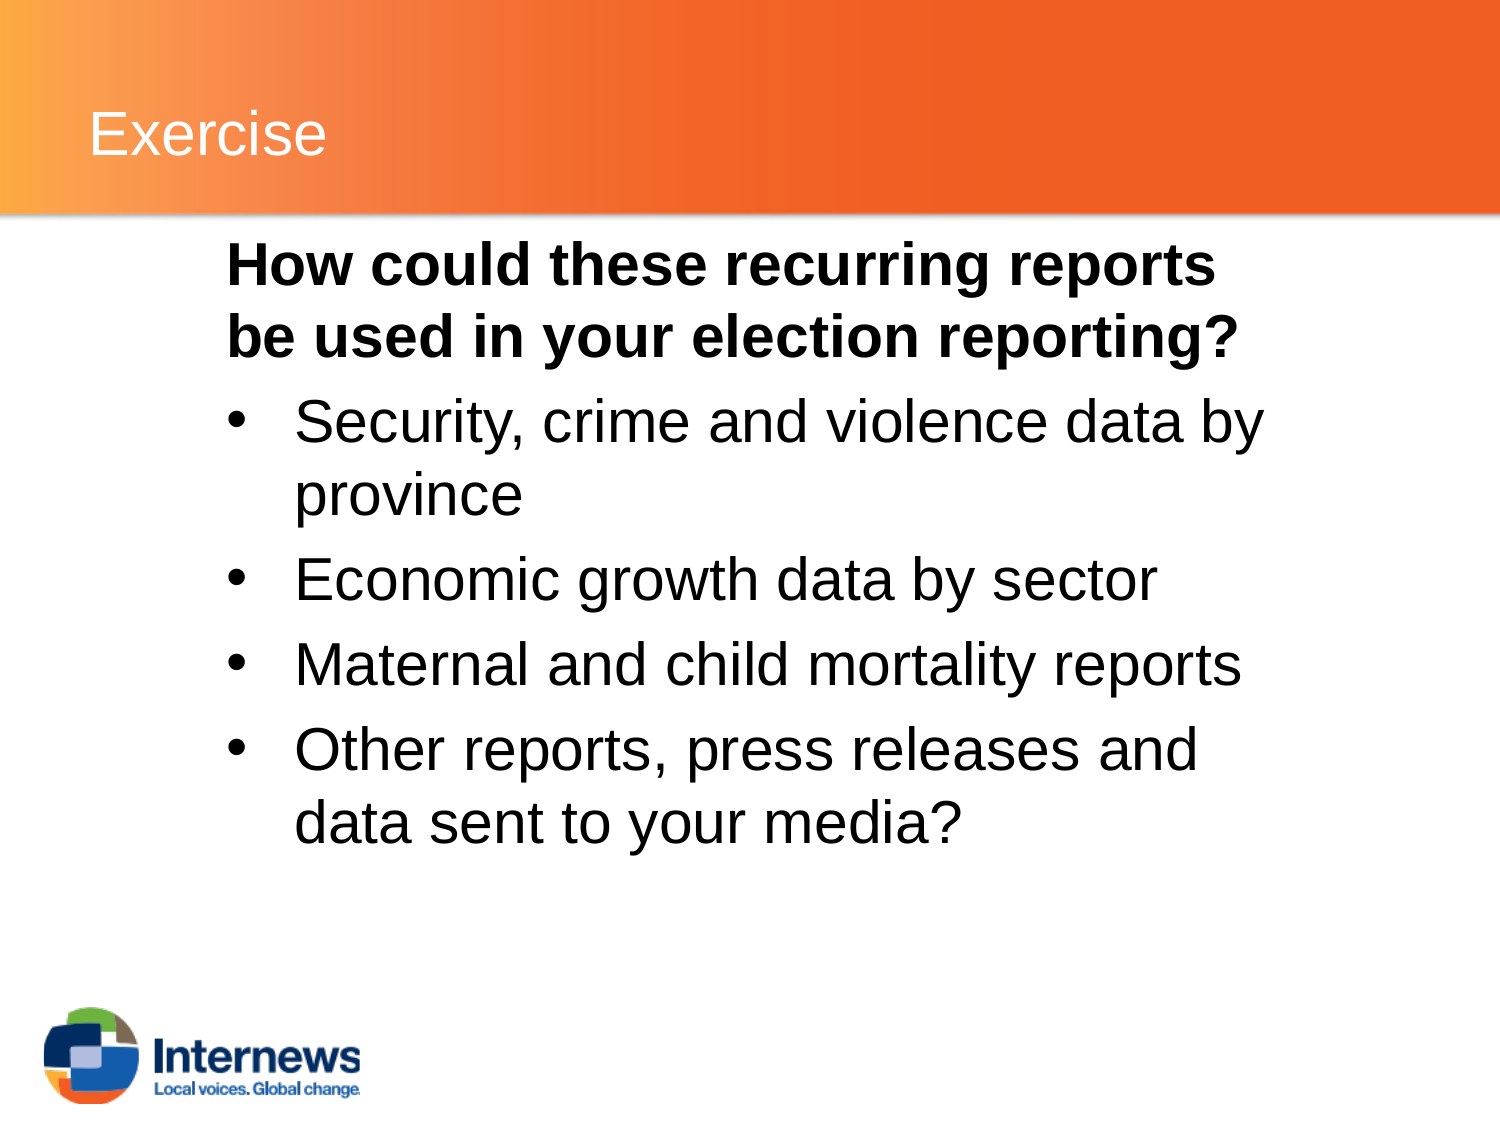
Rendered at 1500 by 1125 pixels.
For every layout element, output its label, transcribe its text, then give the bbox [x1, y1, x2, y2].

title Exercise [73, 36, 1157, 224]
list How could these recurring reports be used in your election reporting? Security, crime and violence data by province Economic growth data by sector Maternal and child mortality reports Other reports, press releases and data sent to your media? [142, 216, 1287, 998]
picture [0, 0, 1500, 252]
